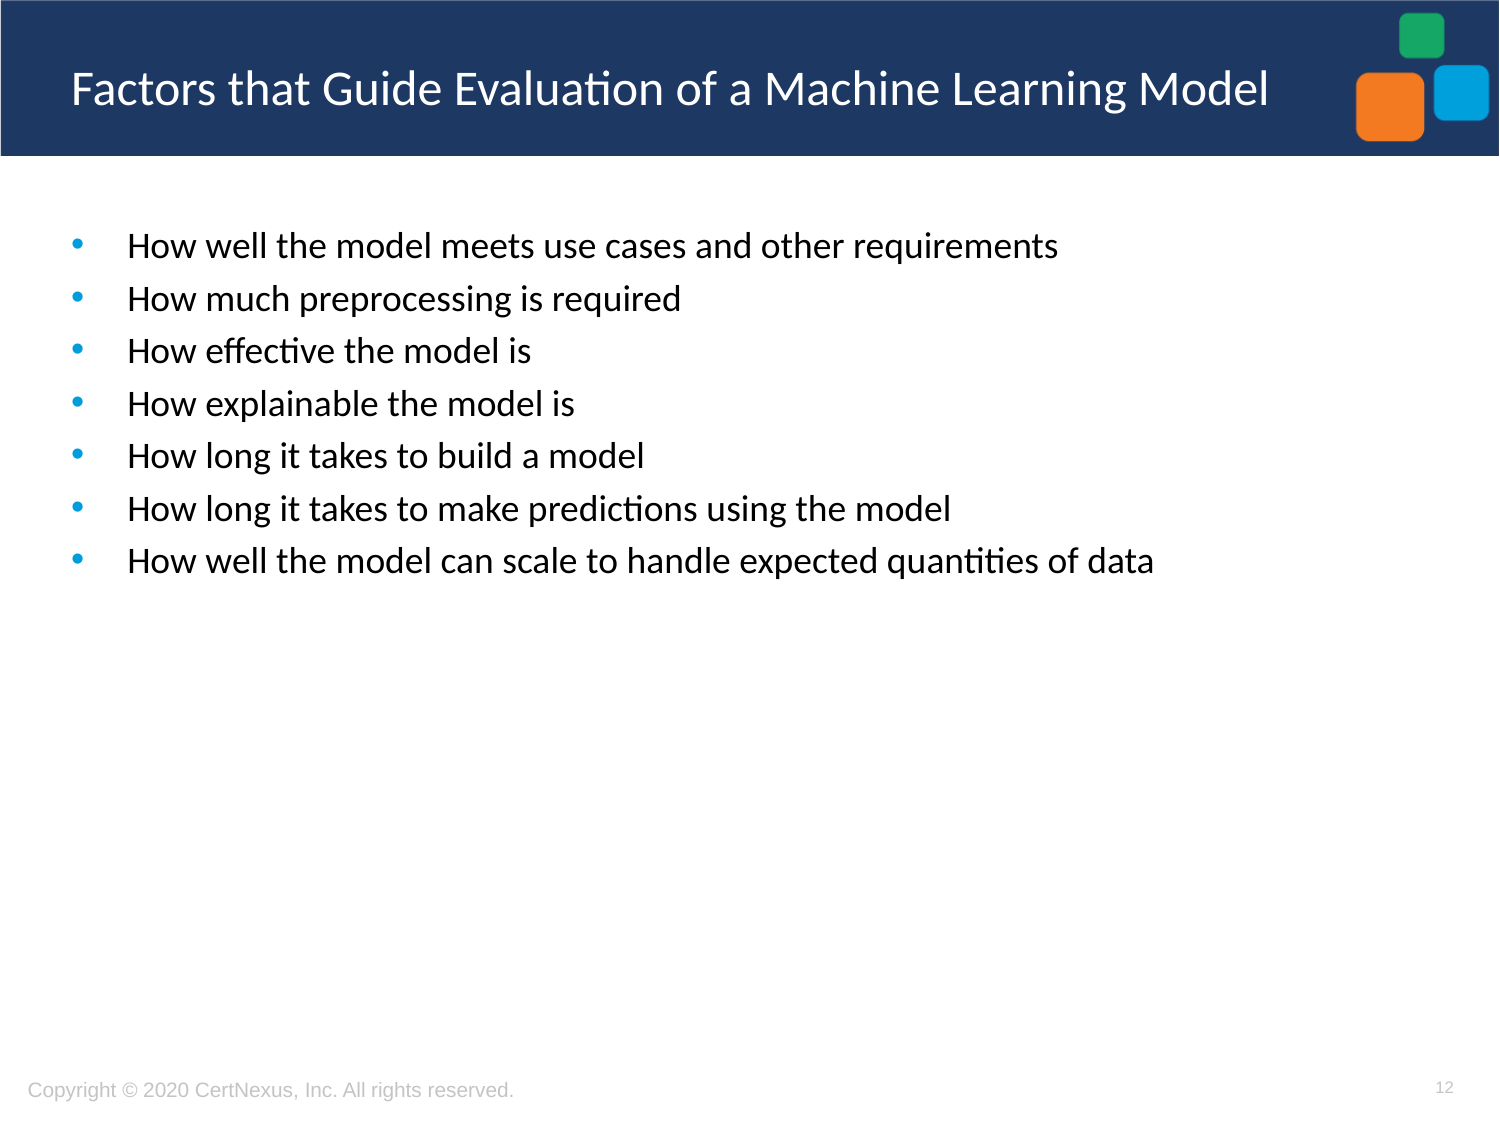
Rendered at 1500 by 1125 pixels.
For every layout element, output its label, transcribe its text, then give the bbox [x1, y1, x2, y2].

title Factors that Guide Evaluation of a Machine Learning Model [56, 16, 1350, 155]
slide_number 12 [1118, 1057, 1469, 1118]
list How well the model meets use cases and other requirements How much preprocessing is required How effective the model is How explainable the model is How long it takes to build a model How long it takes to make predictions using the model How well the model can scale to handle expected quantities of data [56, 213, 1444, 1021]
picture [0, 0, 1500, 156]
